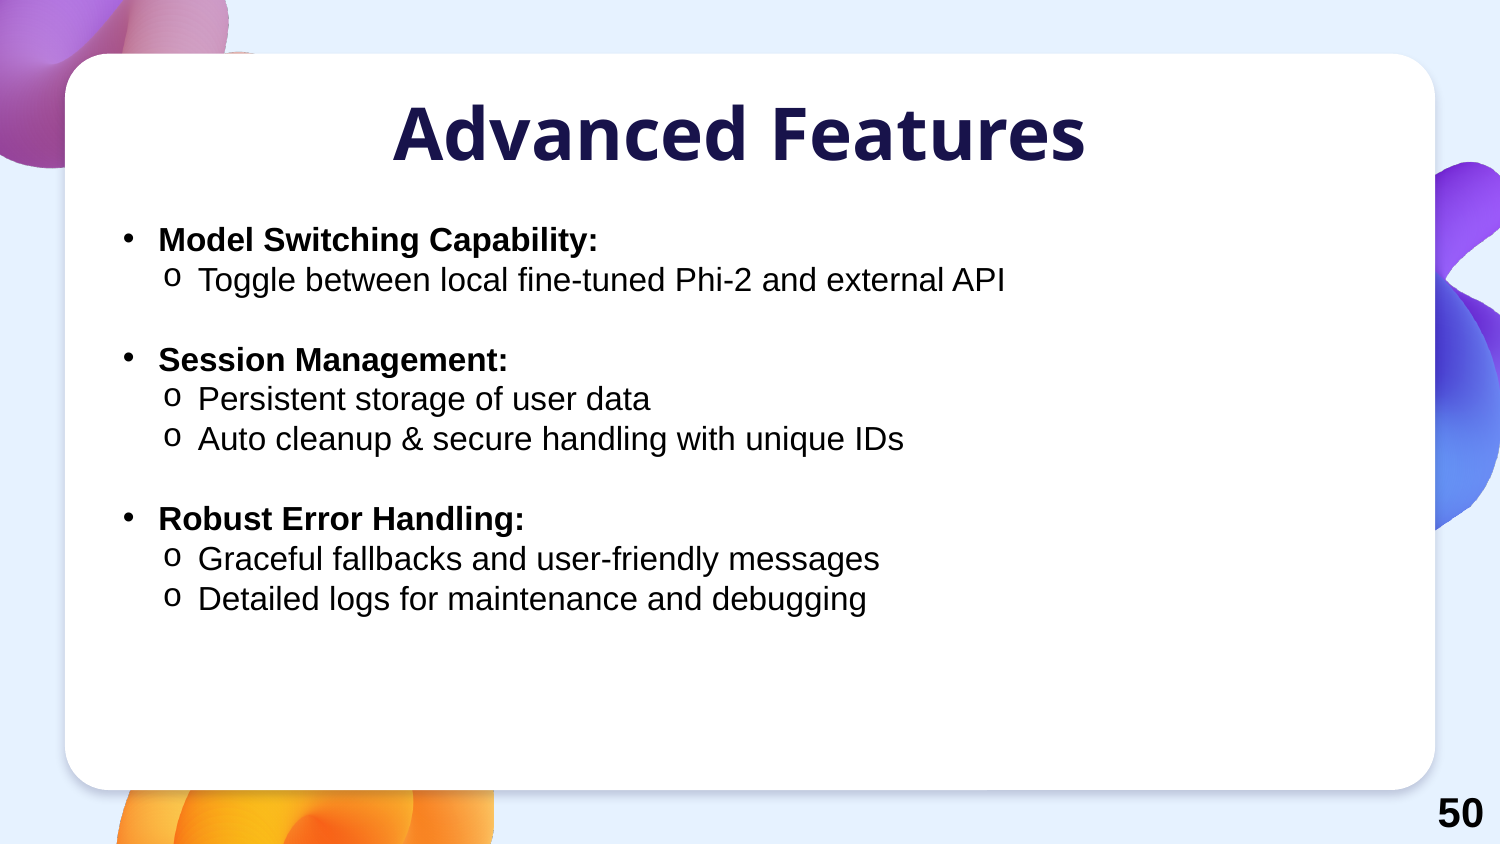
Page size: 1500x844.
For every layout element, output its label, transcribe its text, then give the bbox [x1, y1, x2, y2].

picture [1436, 96, 1500, 529]
title Advanced Features [118, 72, 1382, 167]
text_box 50 [1422, 778, 1500, 844]
picture [116, 791, 494, 844]
picture [0, 0, 346, 280]
text_box Model Switching Capability: Toggle between local fine-tuned Phi-2 and external API Session Management: Persistent storage of user data Auto cleanup & secure handling with unique IDs Robust Error Handling: Graceful fallbacks and user-friendly messages Detailed logs for maintenance and debugging [107, 210, 1392, 665]
